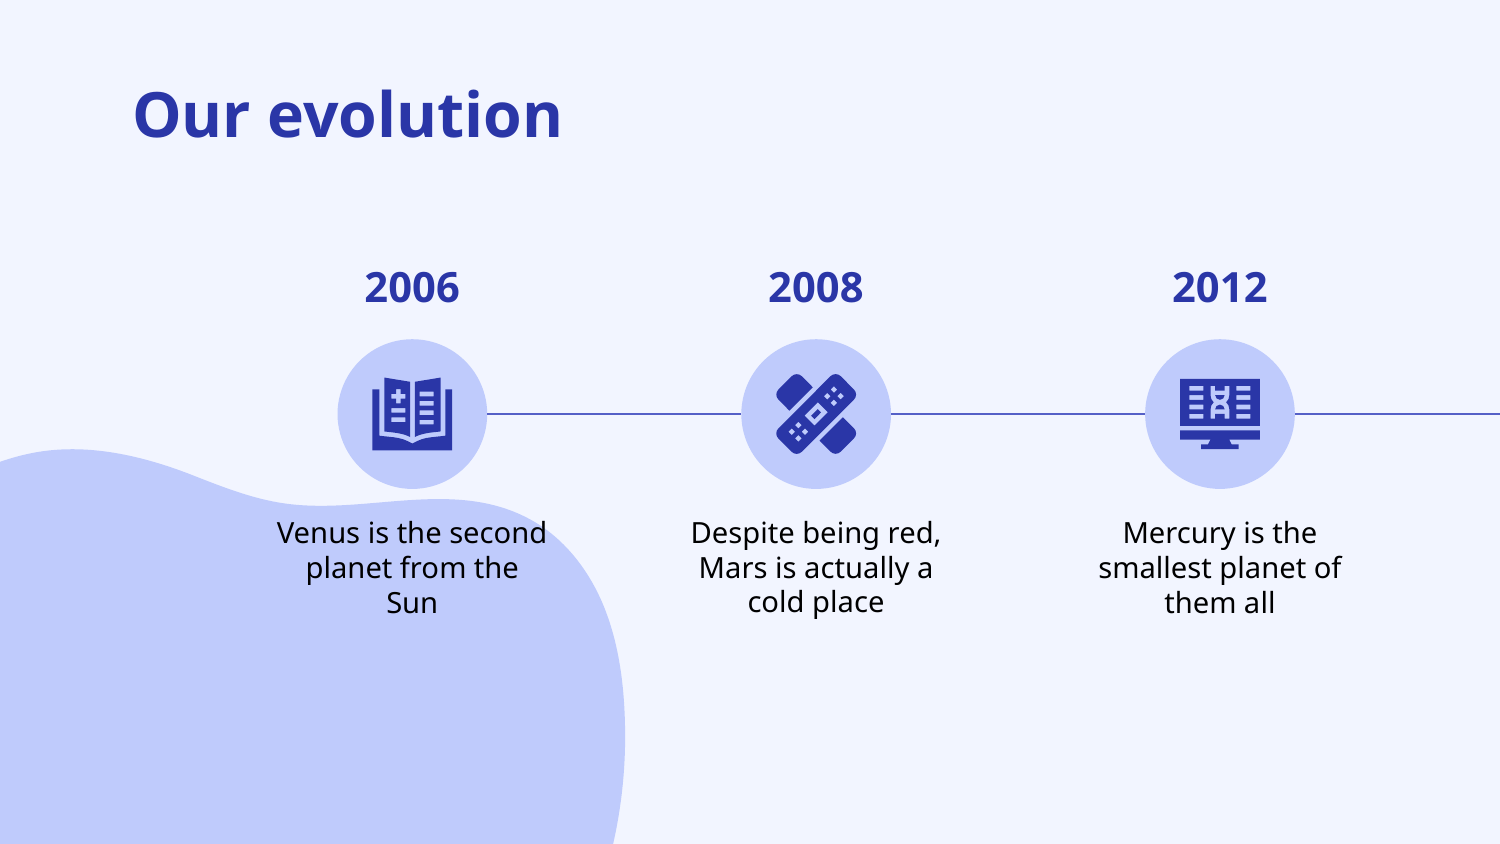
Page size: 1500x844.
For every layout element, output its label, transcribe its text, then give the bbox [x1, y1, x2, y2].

text_box Venus is the second planet from the Sun [261, 514, 564, 626]
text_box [1179, 378, 1261, 450]
text_box Mercury is the smallest planet of them all [1069, 514, 1371, 626]
text_box 2008 [665, 260, 968, 314]
text_box 2006 [261, 260, 564, 315]
text_box [741, 339, 891, 489]
text_box [337, 339, 488, 489]
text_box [372, 377, 453, 451]
text_box [1145, 339, 1295, 489]
title Our evolution [117, 75, 1383, 170]
text_box 2012 [1069, 260, 1371, 315]
text_box Despite being red, Mars is actually a cold place [665, 513, 968, 626]
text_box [775, 373, 857, 455]
